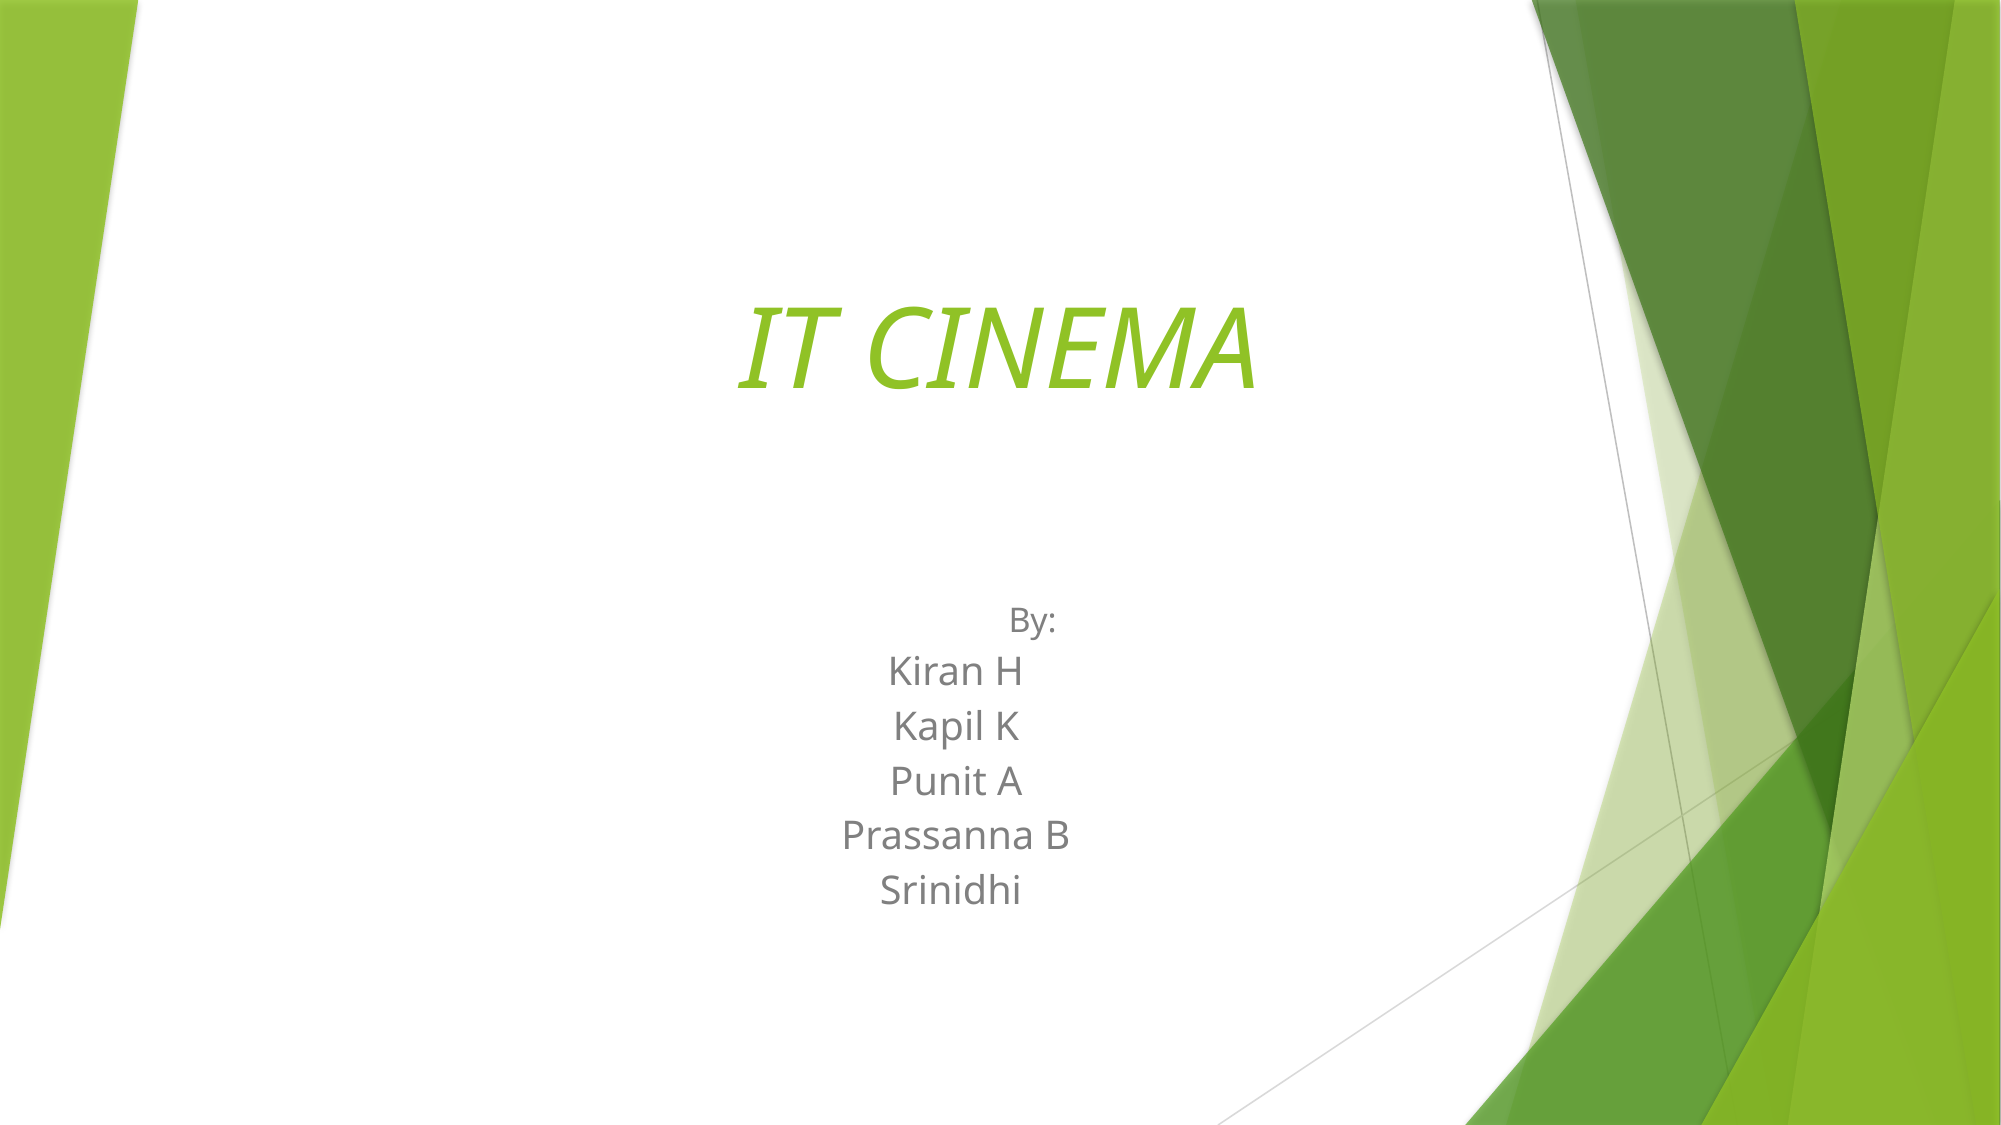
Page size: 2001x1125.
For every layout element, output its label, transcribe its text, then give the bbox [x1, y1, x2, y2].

subtitle By: Kiran H Kapil K Punit A Prassanna B Srinidhi [249, 590, 1612, 926]
title IT CINEMA [249, 184, 1750, 419]
